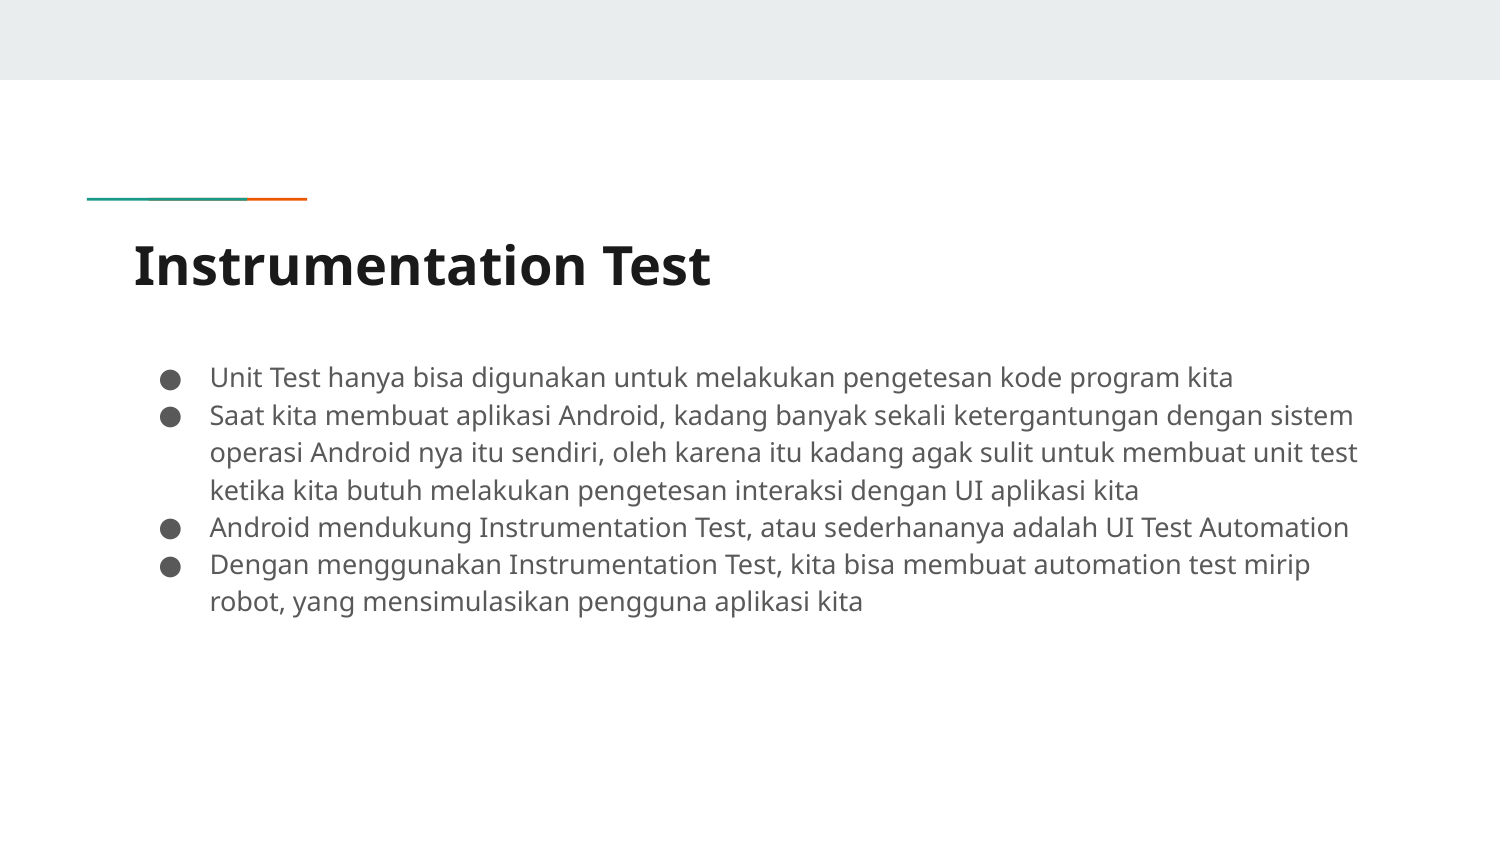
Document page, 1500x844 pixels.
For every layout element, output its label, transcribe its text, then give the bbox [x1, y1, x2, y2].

list Unit Test hanya bisa digunakan untuk melakukan pengetesan kode program kita Saat kita membuat aplikasi Android, kadang banyak sekali ketergantungan dengan sistem operasi Android nya itu sendiri, oleh karena itu kadang agak sulit untuk membuat unit test ketika kita butuh melakukan pengetesan interaksi dengan UI aplikasi kita Android mendukung Instrumentation Test, atau sederhananya adalah UI Test Automation Dengan menggunakan Instrumentation Test, kita bisa membuat automation test mirip robot, yang mensimulasikan pengguna aplikasi kita [119, 341, 1381, 712]
title Instrumentation Test [119, 216, 1381, 305]
